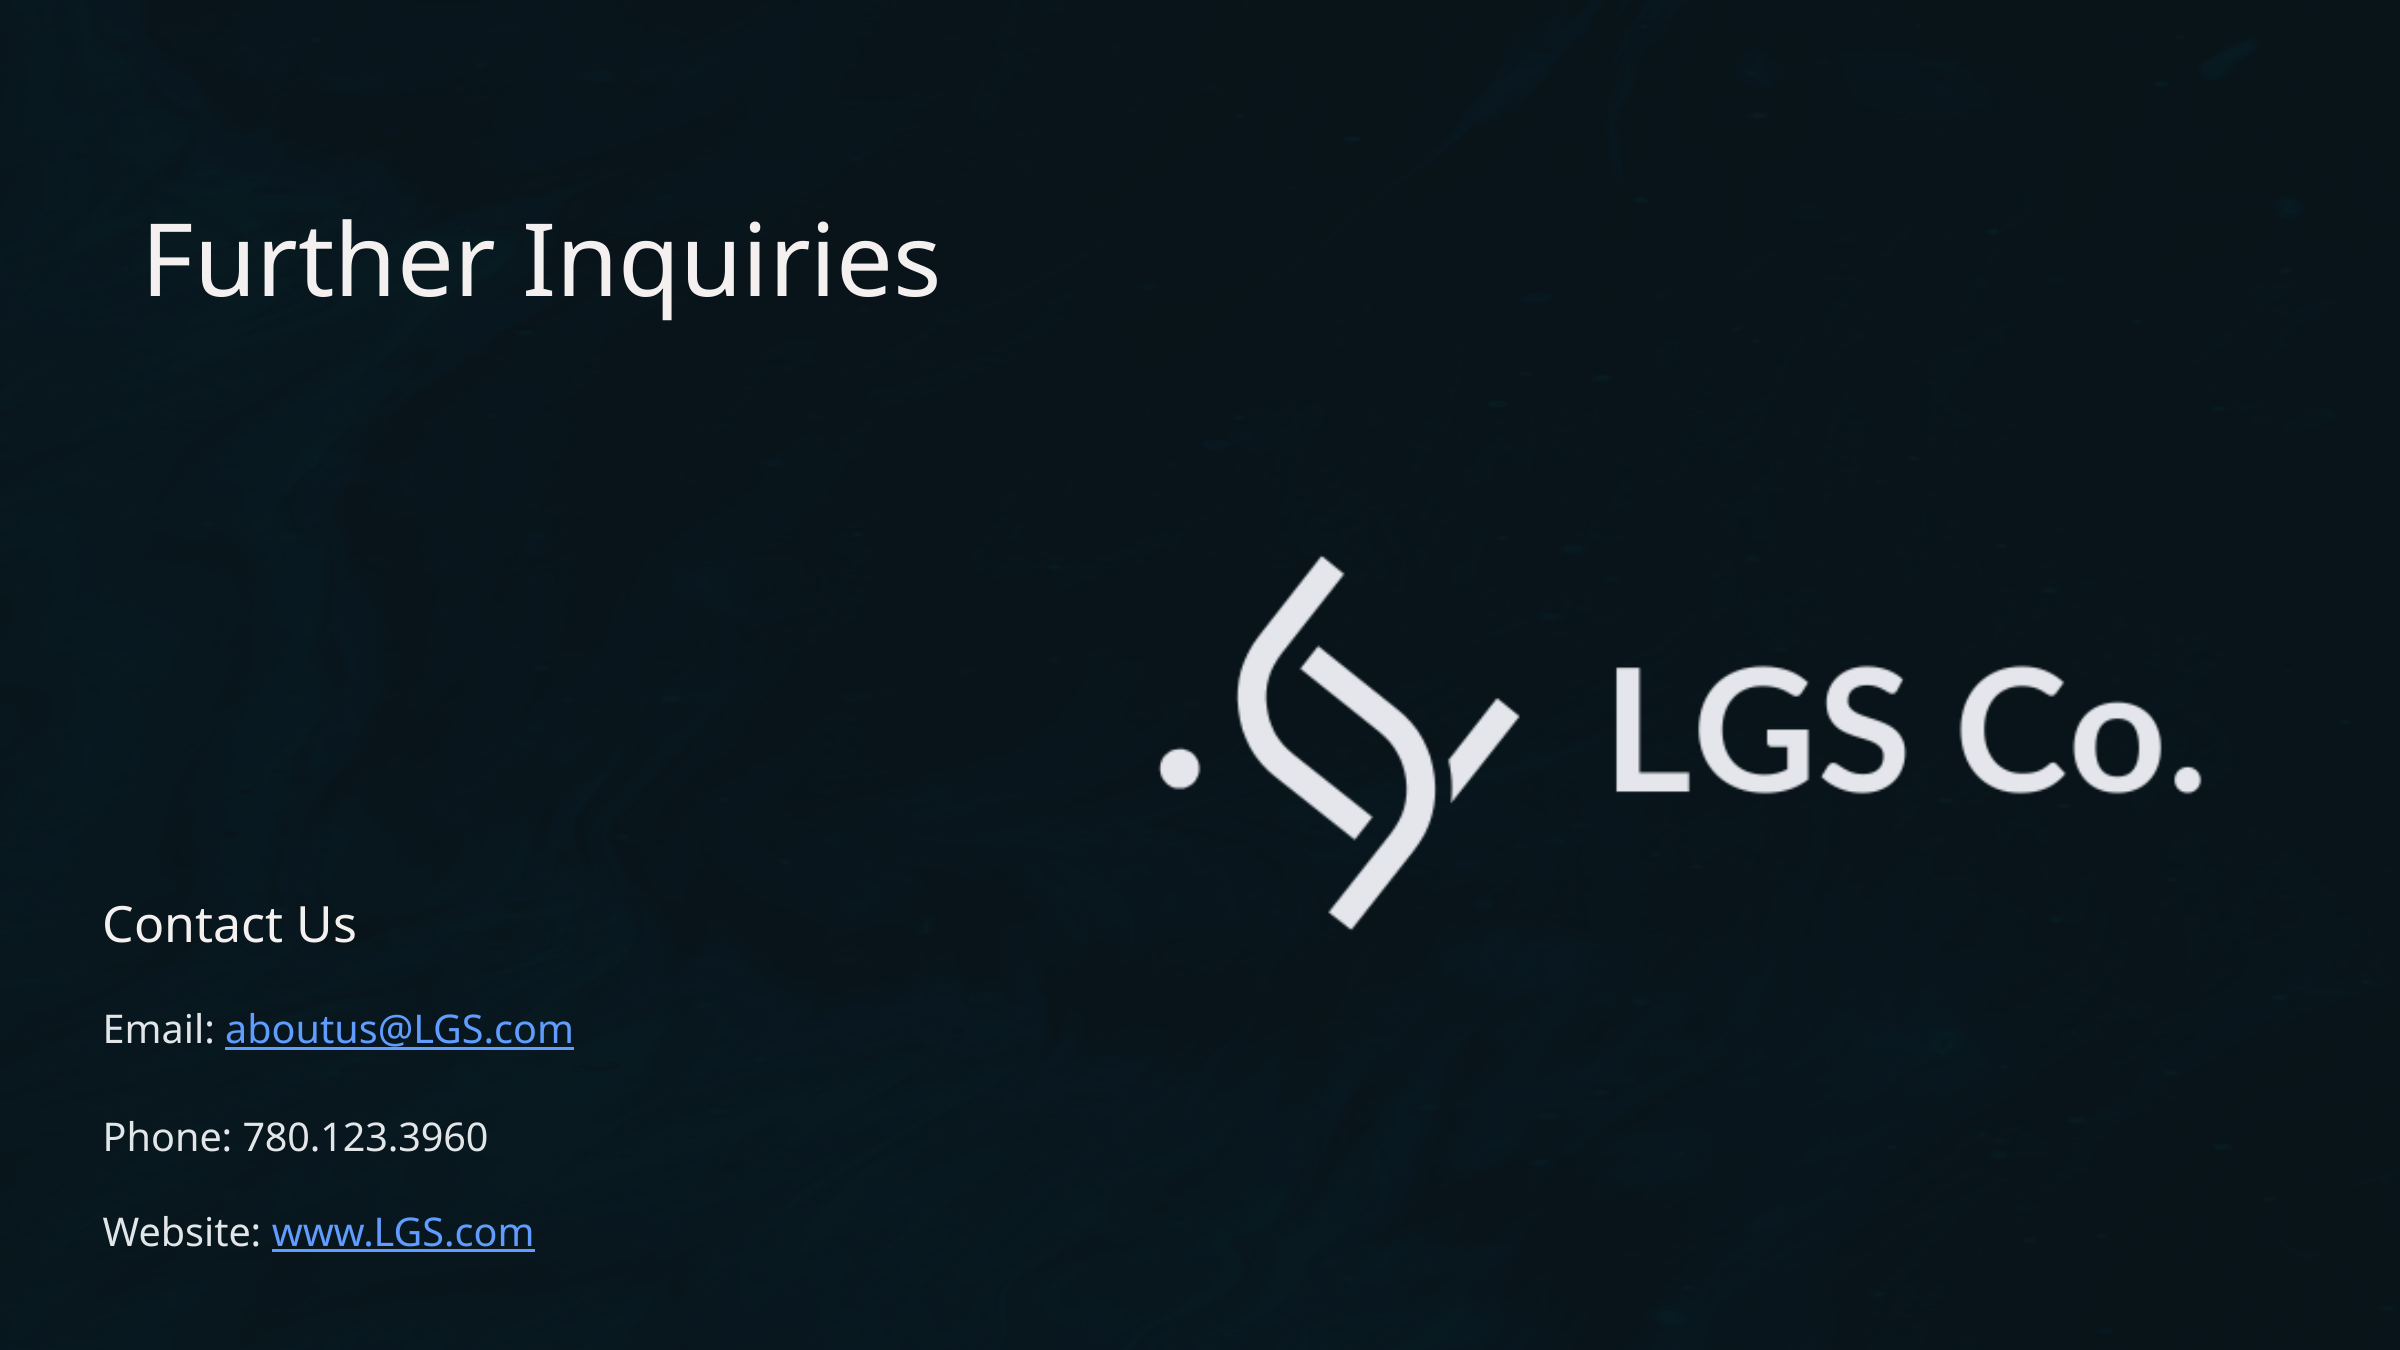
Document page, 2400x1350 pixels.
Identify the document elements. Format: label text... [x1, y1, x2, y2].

picture [1150, 190, 2258, 1298]
text_box Email: aboutus@LGS.com [102, 993, 1112, 1059]
text_box Further Inquiries [141, 190, 1150, 318]
text_box Website: www.LGS.com [102, 1195, 1112, 1261]
text_box Contact Us [102, 889, 609, 953]
text_box Phone: 780.123.3960 [102, 1094, 1112, 1160]
